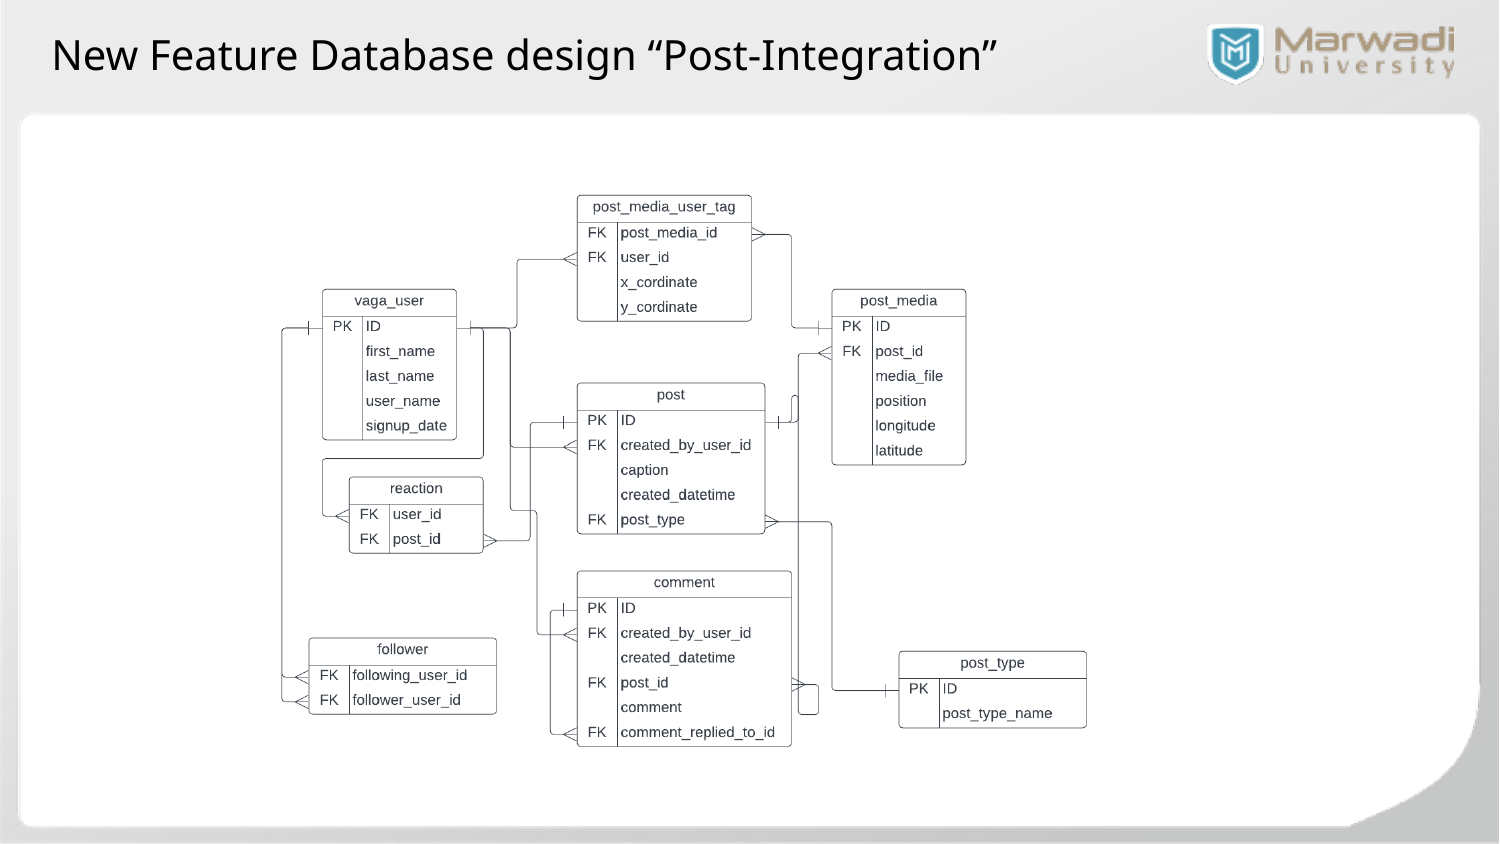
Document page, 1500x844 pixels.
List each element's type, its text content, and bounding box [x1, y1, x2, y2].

picture [0, 0, 1499, 844]
title New Feature Database design “Post-Integration” [51, 9, 1449, 104]
